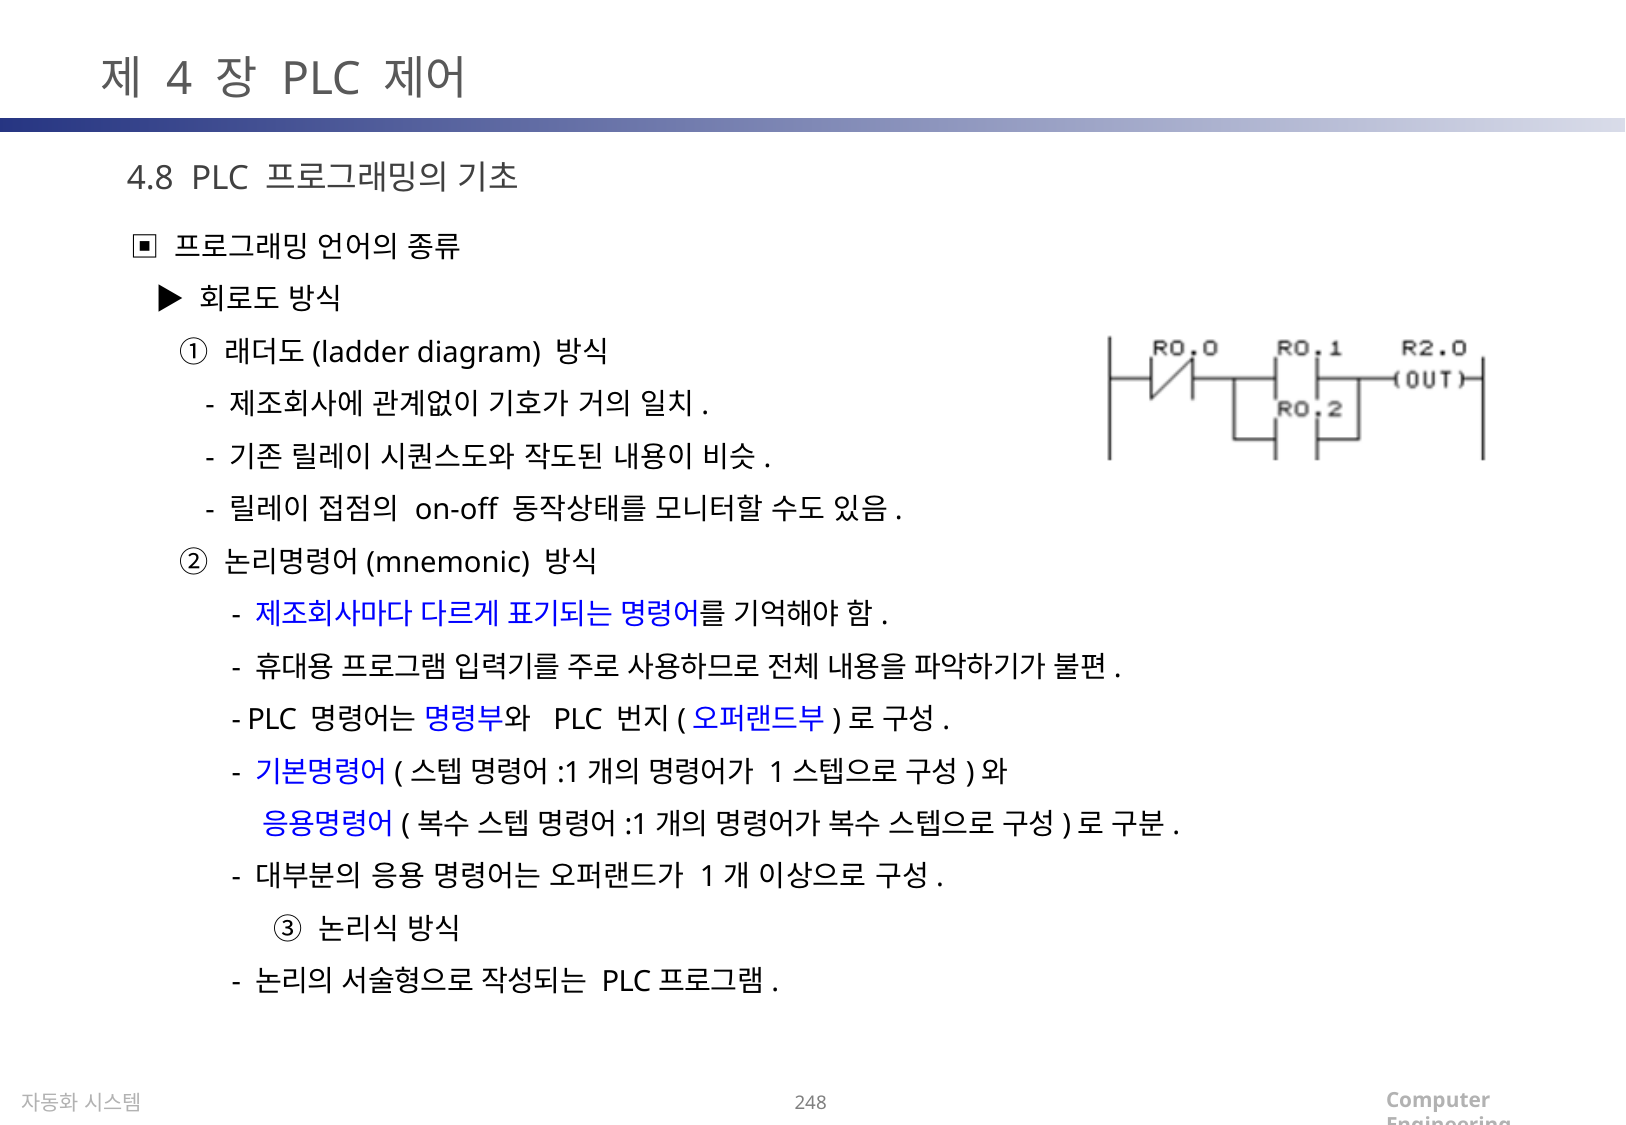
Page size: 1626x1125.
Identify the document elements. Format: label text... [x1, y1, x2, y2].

picture [1101, 331, 1494, 463]
text_box 제 4 장 PLC 제어 [85, 39, 721, 120]
text_box 4.8 PLC 프로그래밍의 기초 [112, 148, 535, 204]
text_box ▣ 프로그래밍 언어의 종류 ▶ 회로도 방식 ① 래더도(ladder diagram) 방식 - 제조회사에 관계없이 기호가 거의 일치. - 기존 릴레이 시퀀스도와 작도된 내용이 비슷. - 릴레이 접점의 on-off 동작상태를 모니터할 수도 있음. ② 논리명령어(mnemonic) 방식 - 제조회사마다 다르게 표기되는 명령어를 기억해야 함. - 휴대용 프로그램 입력기를 주로 사용하므로 전체 내용을 파악하기가 불편. - PLC 명령어는 명령부와 PLC 번지(오퍼랜드부)로 구성. - 기본명령어(스텝 명령어:1개의 명령어가 1스텝으로 구성)와 응용명령어(복수 스텝 명령어:1개의 명령어가 복수 스텝으로 구성)로 구분. - 대부분의 응용 명령어는 오퍼랜드가 1개 이상으로 구성. ③ 논리식 방식 - 논리의 서술형으로 작성되는 PLC프로그램. [115, 203, 1591, 1005]
